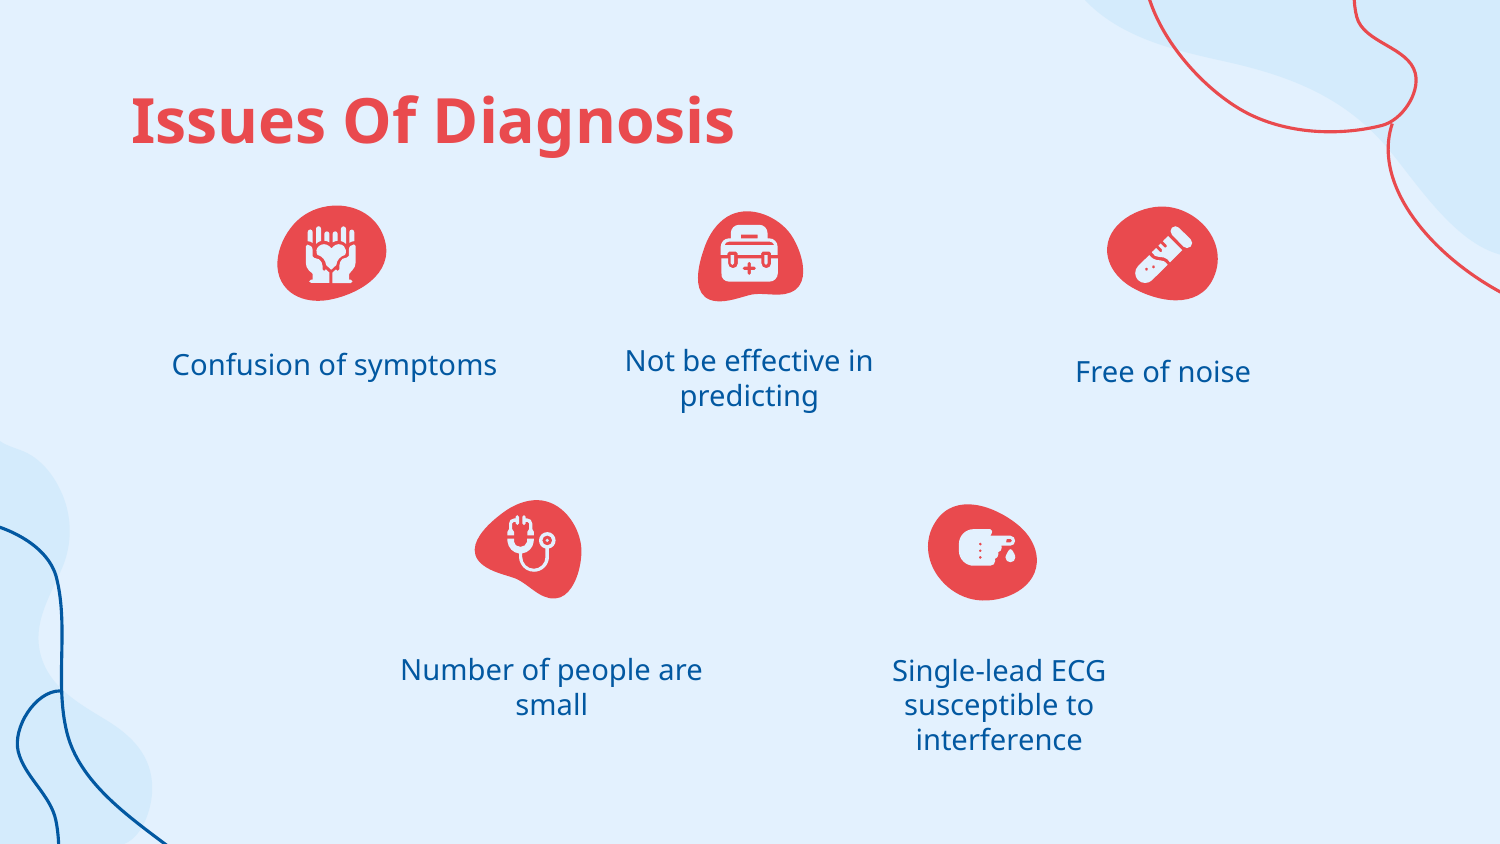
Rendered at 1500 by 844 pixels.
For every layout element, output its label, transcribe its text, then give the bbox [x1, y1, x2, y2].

subtitle Number of people are small [369, 636, 735, 744]
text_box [1083, 175, 1244, 332]
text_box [466, 473, 609, 614]
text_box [902, 473, 1060, 634]
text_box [697, 204, 804, 303]
subtitle Not be effective in predicting [566, 326, 932, 434]
subtitle Confusion of symptoms [152, 331, 518, 438]
title Issues Of Diagnosis [116, 66, 1383, 170]
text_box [266, 205, 396, 302]
subtitle Single-lead ECG susceptible to interference [816, 636, 1182, 744]
subtitle Free of noise [981, 338, 1346, 446]
